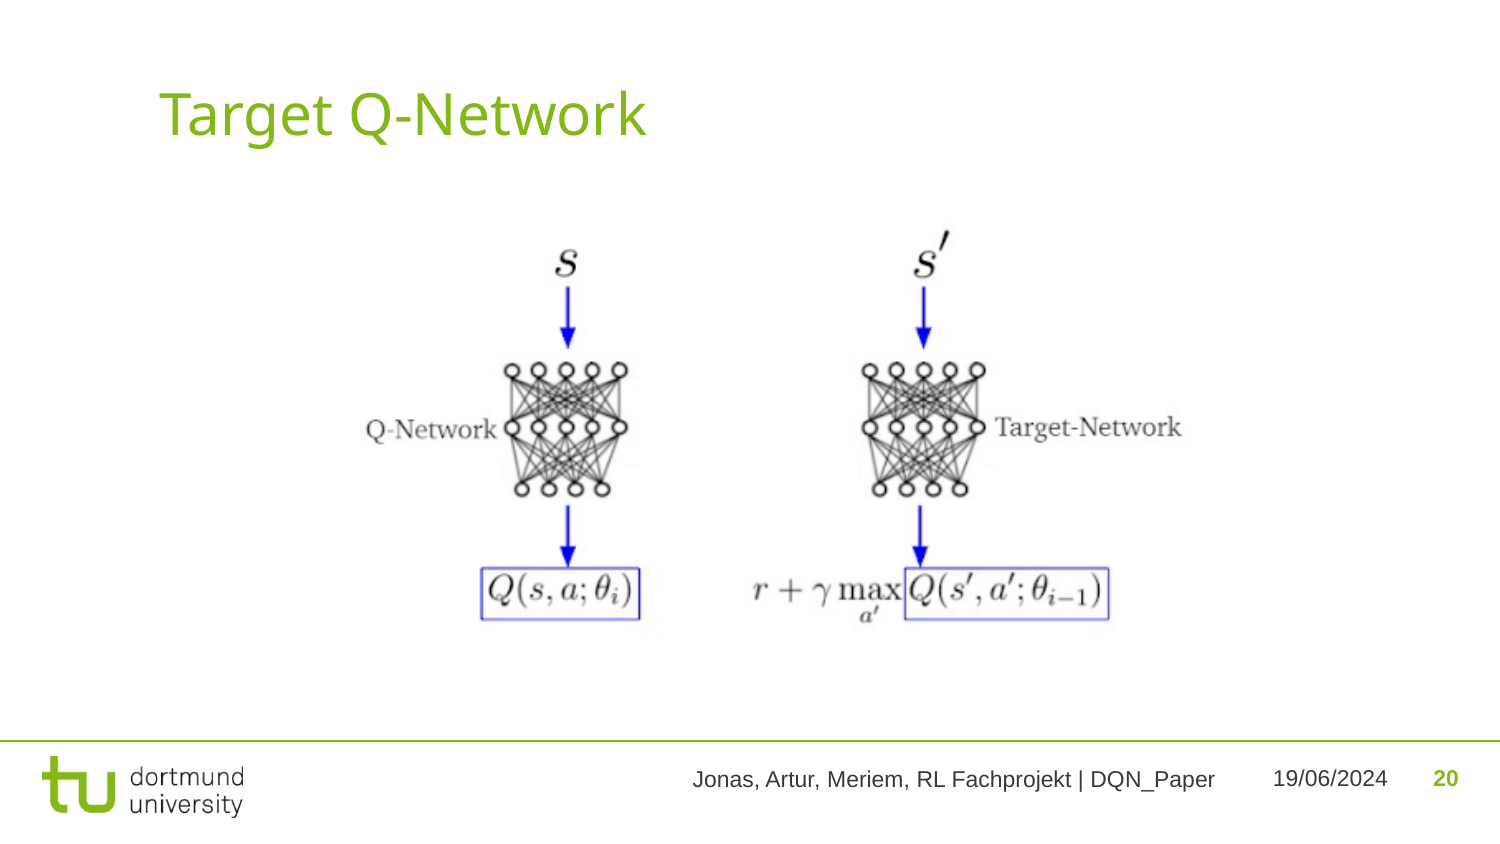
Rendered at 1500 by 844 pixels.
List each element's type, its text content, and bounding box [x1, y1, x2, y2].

footer Jonas, Artur, Meriem, RL Fachprojekt | DQN_Paper [553, 764, 1216, 810]
list Target Q-Network [160, 77, 1176, 162]
picture [42, 756, 243, 818]
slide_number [1239, 763, 1388, 809]
slide_number 20 [1395, 760, 1459, 795]
picture [348, 195, 1194, 649]
